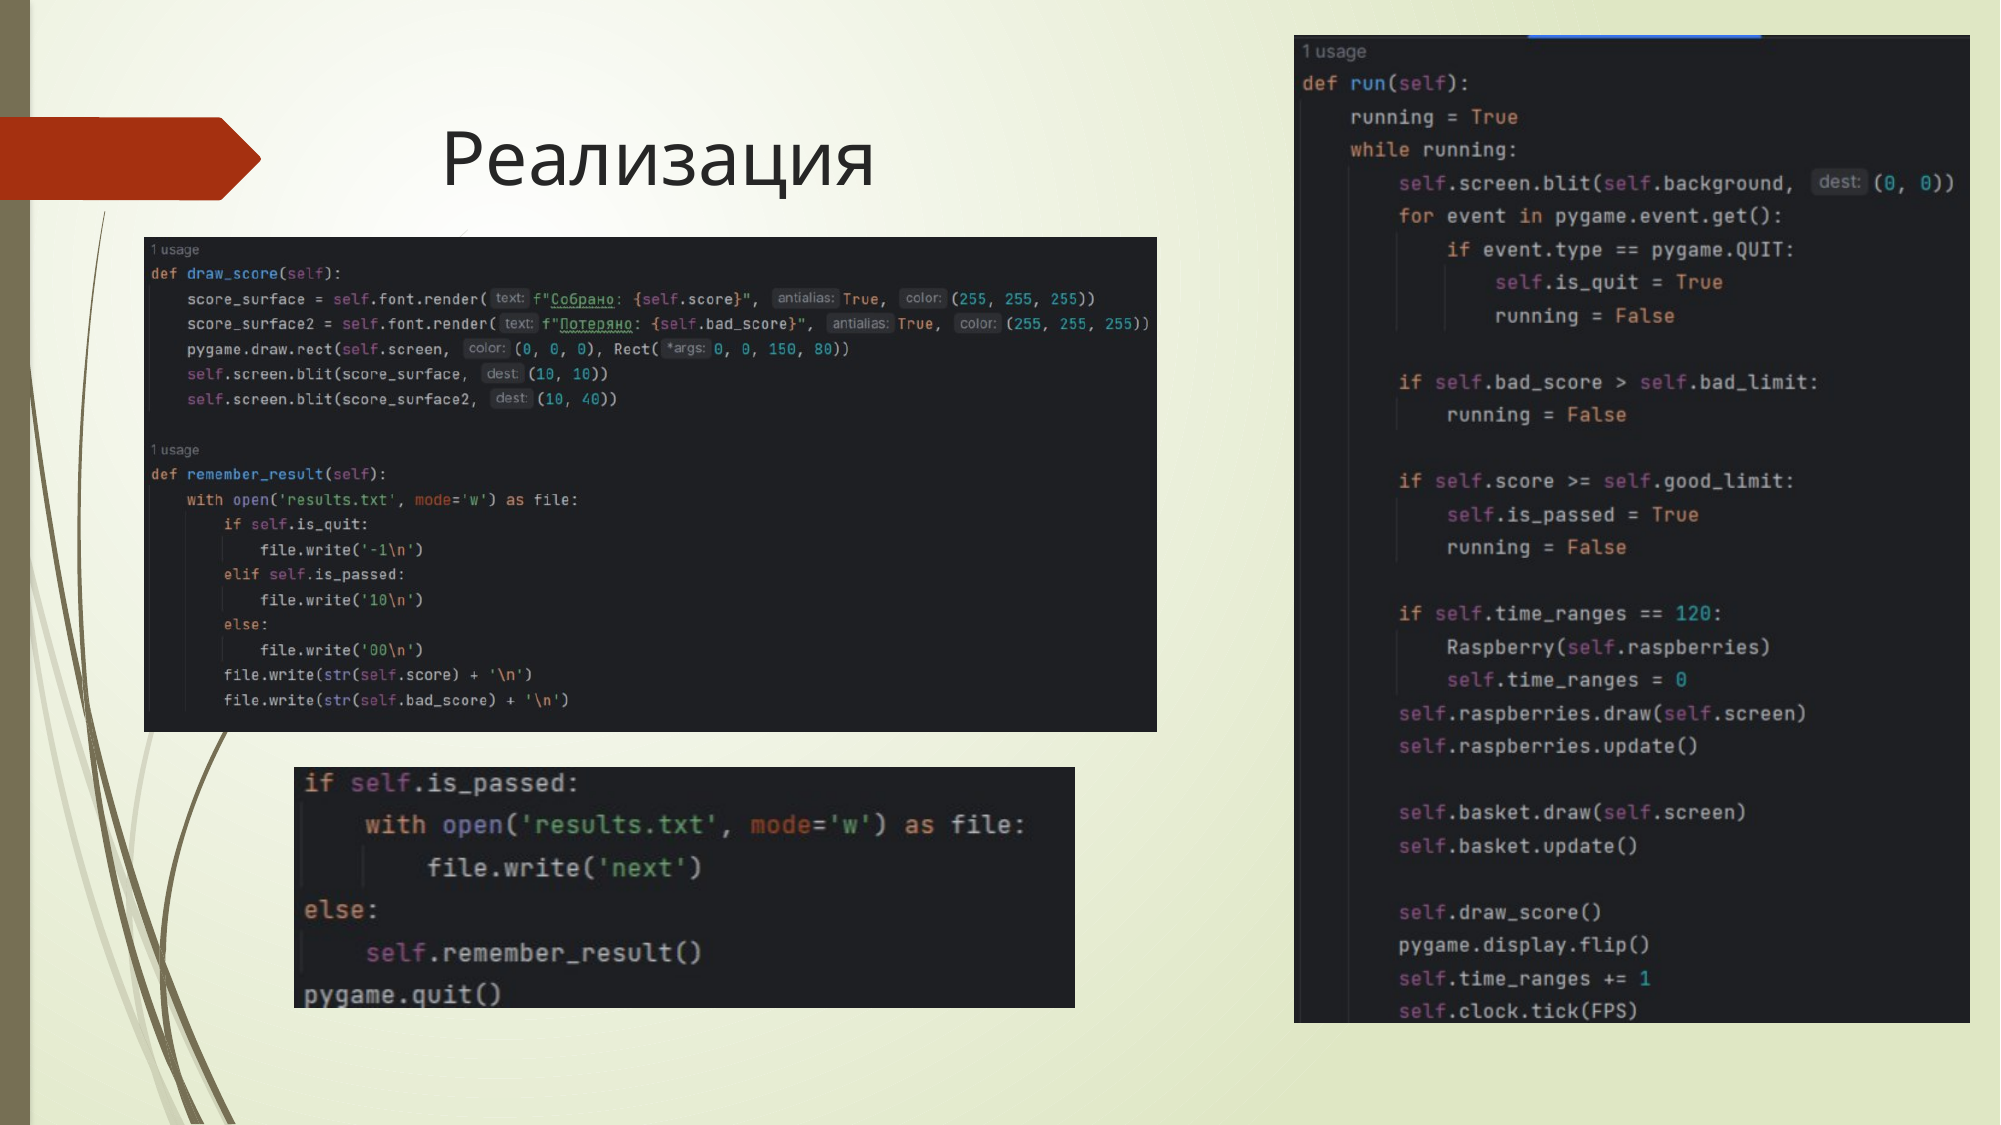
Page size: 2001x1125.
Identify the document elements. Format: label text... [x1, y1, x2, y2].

picture [293, 767, 1075, 1008]
picture [1293, 35, 1970, 1023]
title Реализация [425, 102, 1288, 313]
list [144, 237, 1157, 733]
